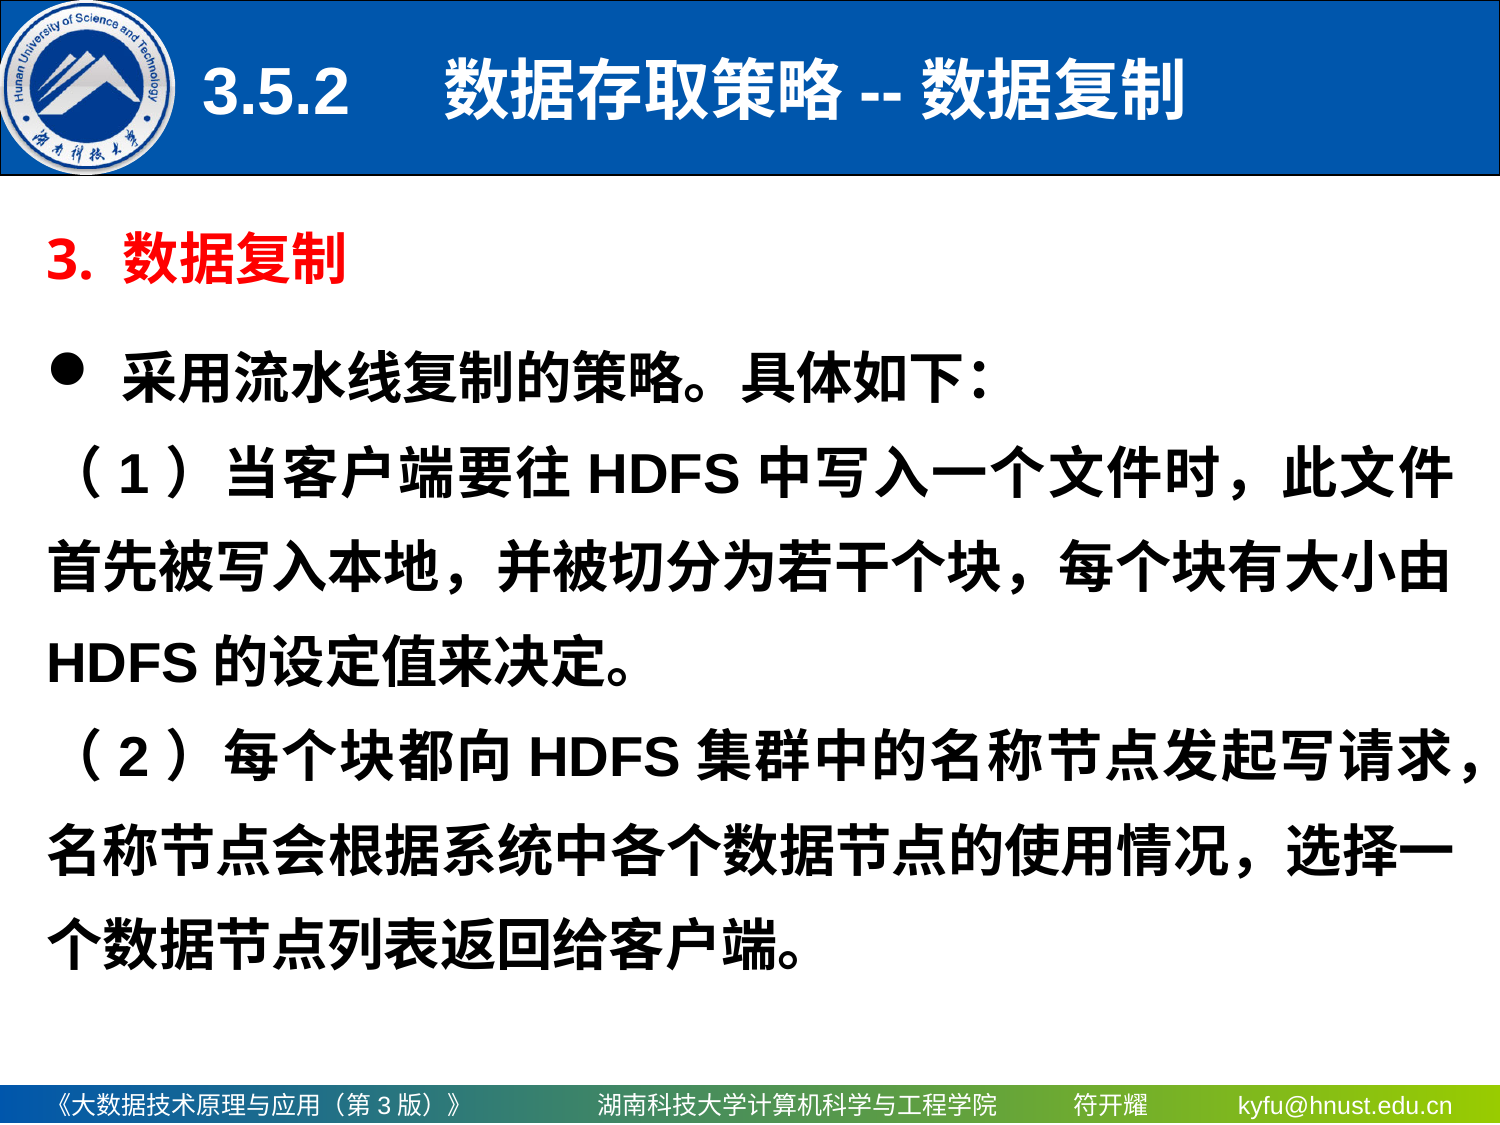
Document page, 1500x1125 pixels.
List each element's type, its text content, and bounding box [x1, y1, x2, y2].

title 3.5.2 数据存取策略--数据复制 [187, 12, 1500, 163]
text_box 3. 数据复制 采用流水线复制的策略。具体如下： （1）当客户端要往HDFS中写入一个文件时，此文件首先被写入本地，并被切分为若干个块，每个块有大小由HDFS的设定值来决定。 （2）每个块都向HDFS集群中的名称节点发起写请求，名称节点会根据系统中各个数据节点的使用情况，选择一个数据节点列表返回给客户端。 [31, 188, 1470, 985]
picture [0, 0, 176, 175]
